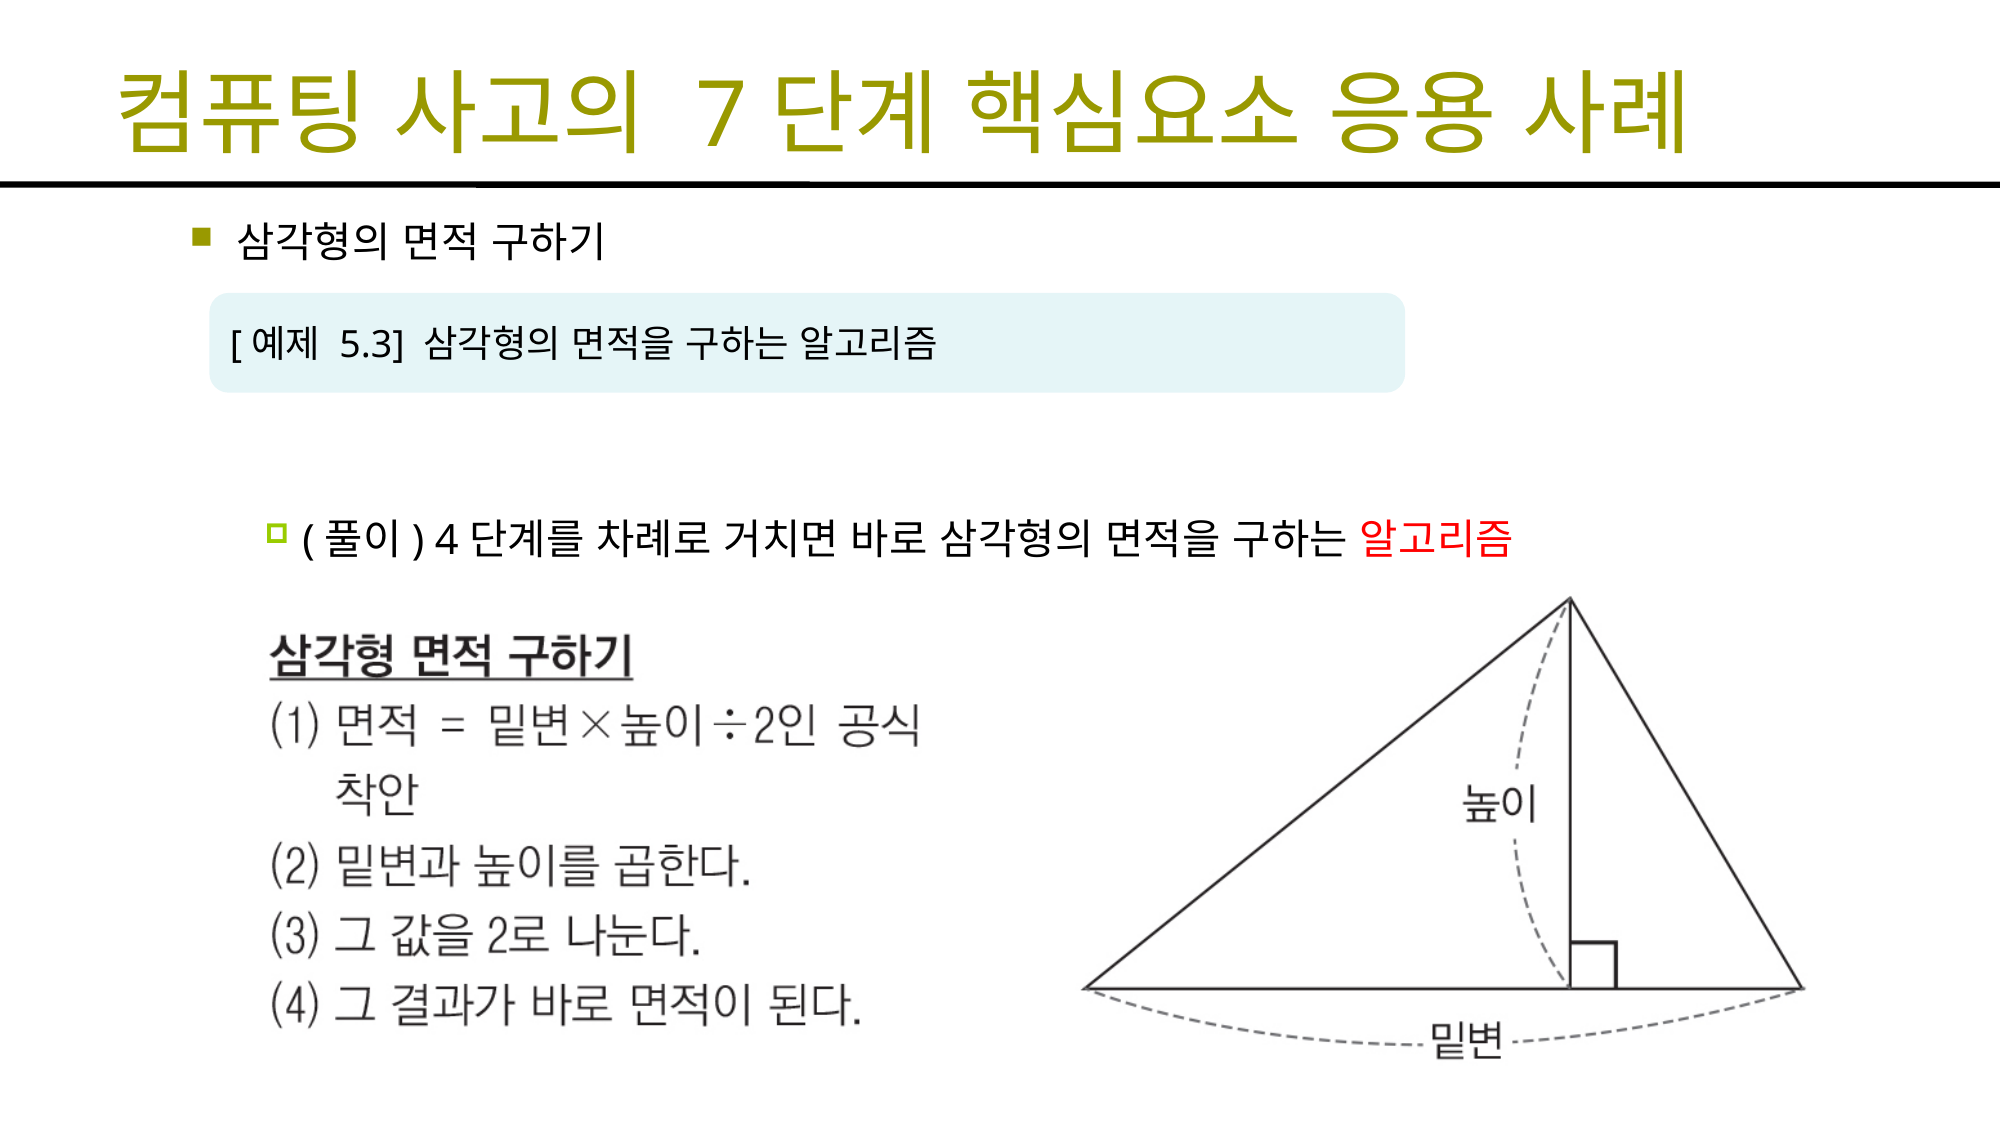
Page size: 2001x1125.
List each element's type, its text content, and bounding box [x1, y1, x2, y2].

title 컴퓨팅 사고의 7단계 핵심요소 응용 사례 [99, 45, 1900, 173]
picture [209, 564, 1858, 1091]
text_box [예제 5.3] 삼각형의 면적을 구하는 알고리즘 [207, 290, 1408, 395]
list 삼각형의 면적 구하기 (풀이) 4단계를 차례로 거치면 바로 삼각형의 면적을 구하는 알고리즘 [99, 208, 1900, 1006]
